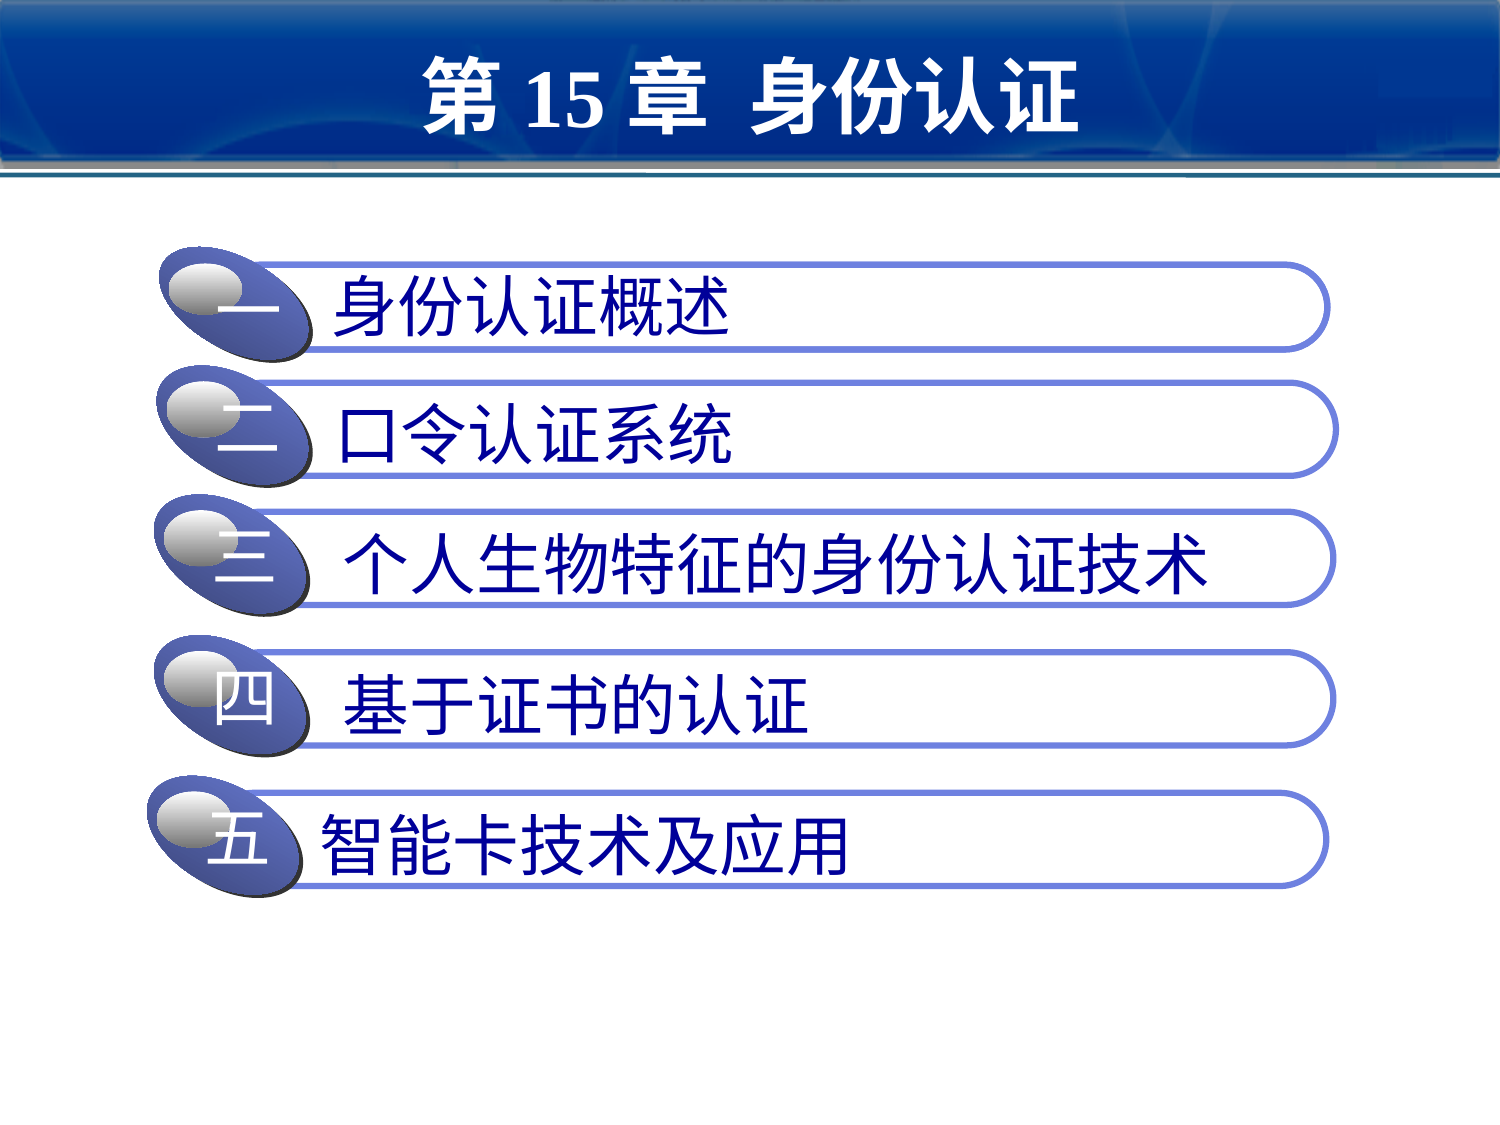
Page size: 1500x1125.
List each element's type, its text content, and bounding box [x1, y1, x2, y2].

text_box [140, 785, 1327, 892]
text_box 第15章 身份认证 [0, 0, 1500, 188]
text_box 基于证书的认证 [1334, 656, 1345, 751]
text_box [152, 257, 1328, 364]
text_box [150, 374, 1336, 482]
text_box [147, 644, 1334, 751]
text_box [147, 503, 1334, 608]
text_box 个人生物特征的身份认证技术 [328, 515, 1345, 611]
